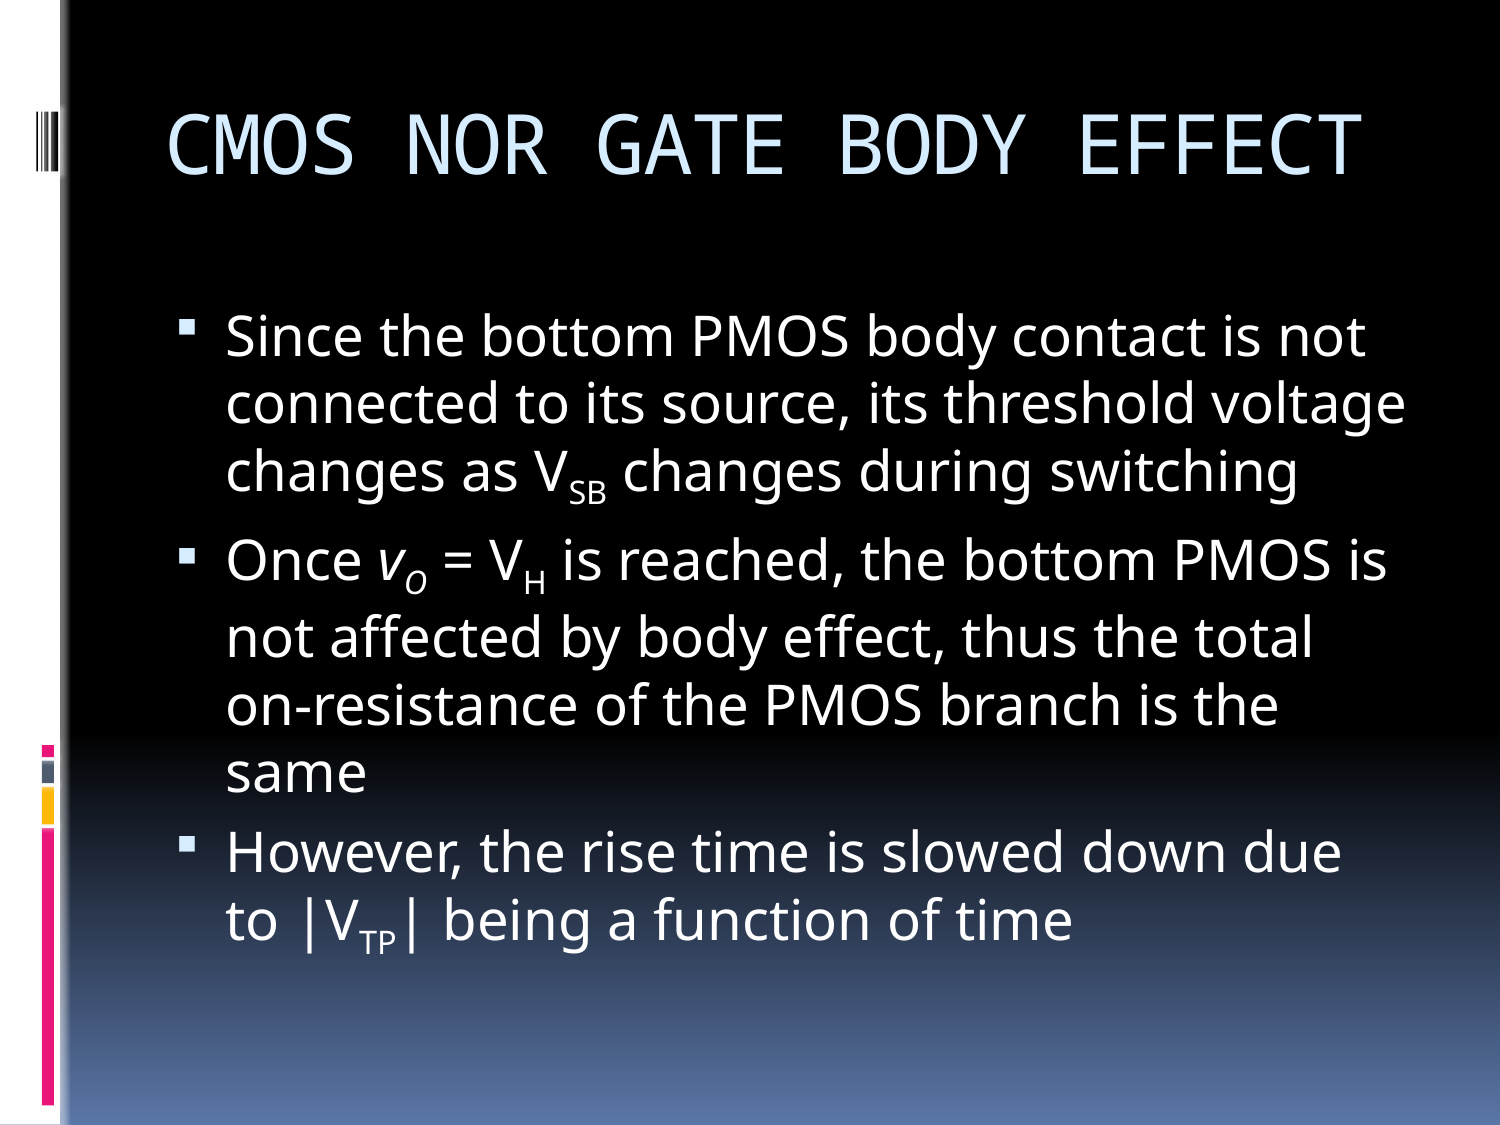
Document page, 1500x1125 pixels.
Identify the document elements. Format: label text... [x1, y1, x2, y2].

list Since the bottom PMOS body contact is not connected to its source, its threshold voltage changes as VSB changes during switching Once vO = VH is reached, the bottom PMOS is not affected by body effect, thus the total on-resistance of the PMOS branch is the same However, the rise time is slowed down due to |VTP| being a function of time [150, 292, 1425, 1043]
title CMOS NOR GATE BODY EFFECT [150, 83, 1425, 234]
